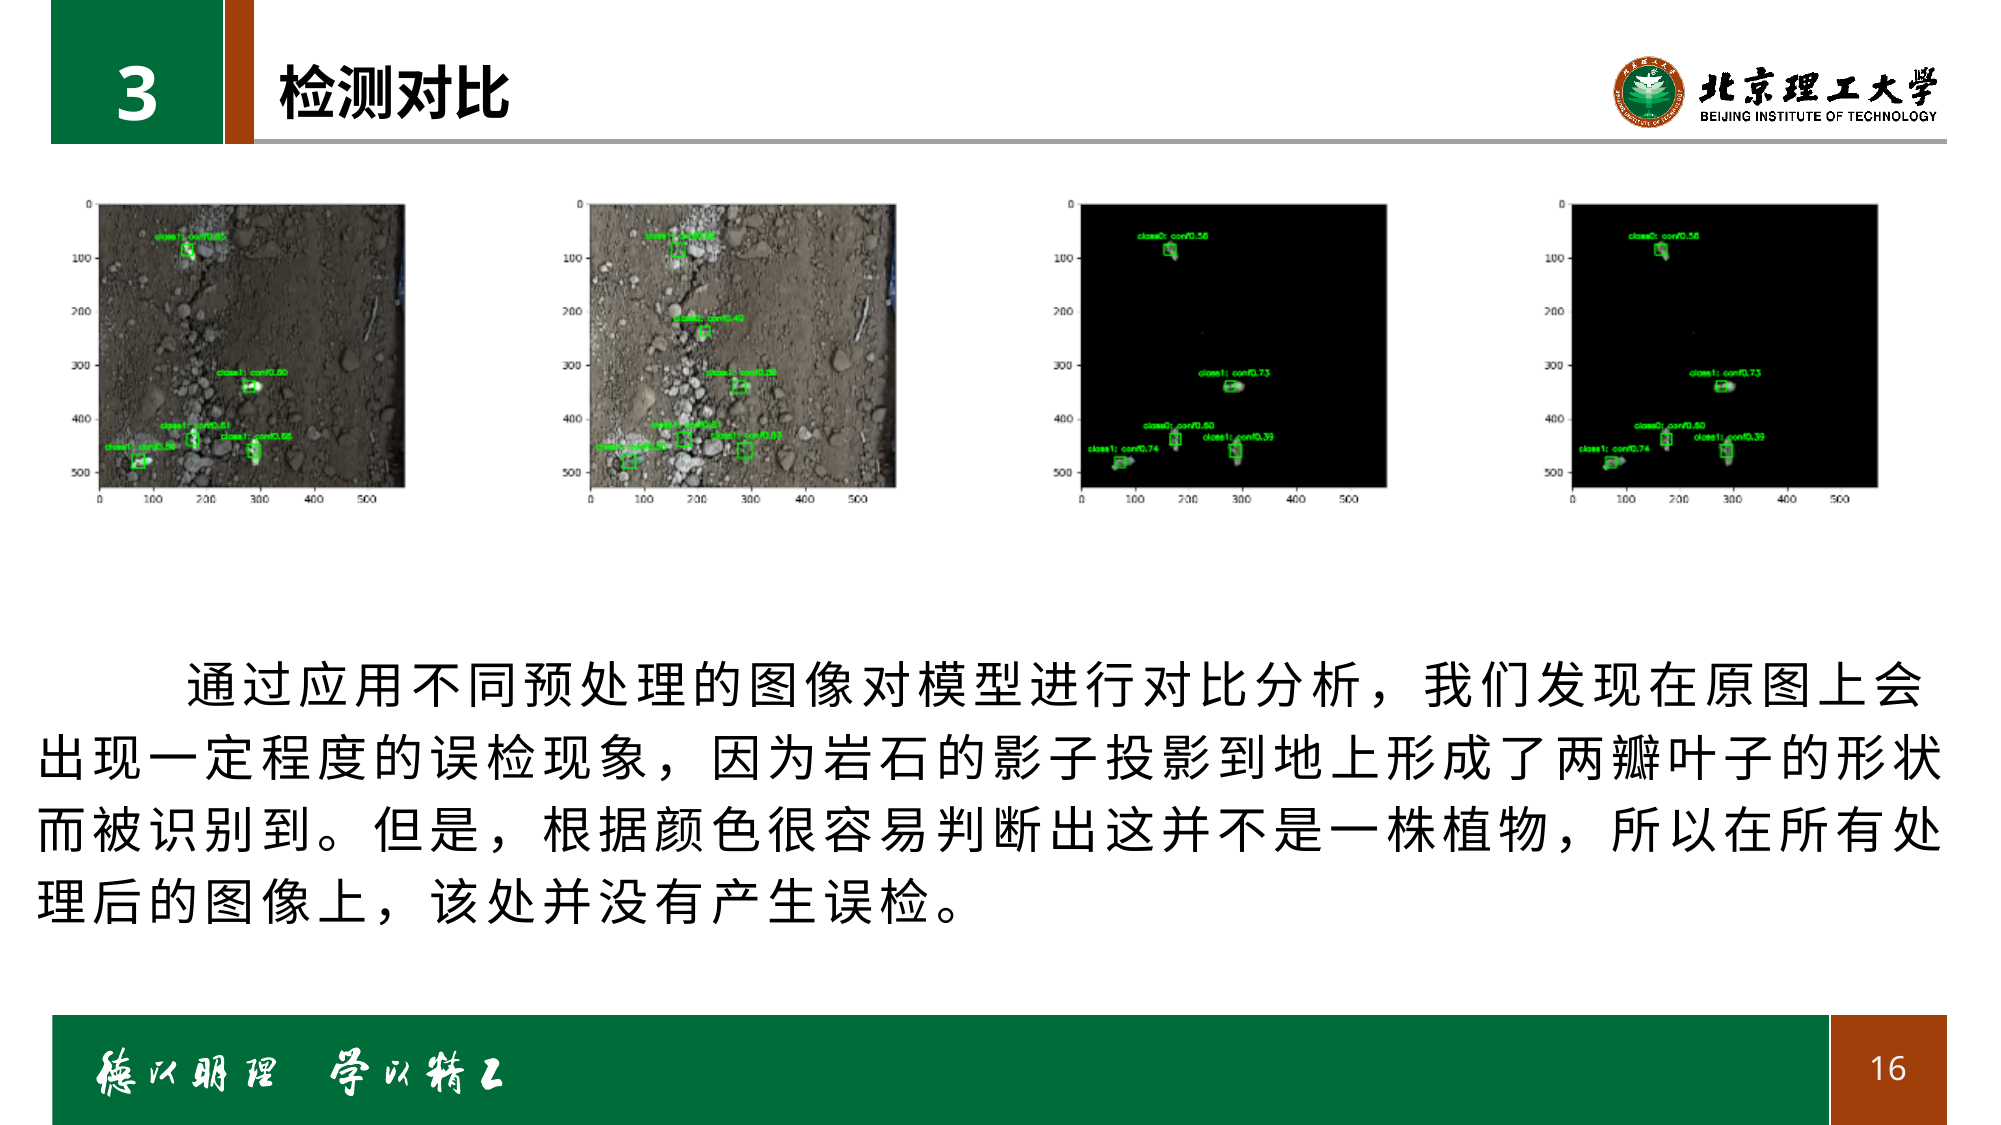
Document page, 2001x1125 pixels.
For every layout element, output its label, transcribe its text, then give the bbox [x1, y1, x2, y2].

text_box 通过应用不同预处理的图像对模型进行对比分析，我们发现在原图上会出现一定程度的误检现象，因为岩石的影子投影到地上形成了两瓣叶子的形状而被识别到。但是，根据颜色很容易判断出这并不是一株植物，所以在所有处理后的图像上，该处并没有产生误检。 [36, 528, 1964, 1119]
picture [1682, 56, 1937, 128]
text_box 3 [58, 38, 218, 144]
title 检测对比 [263, 56, 1682, 136]
picture [0, 160, 1964, 528]
